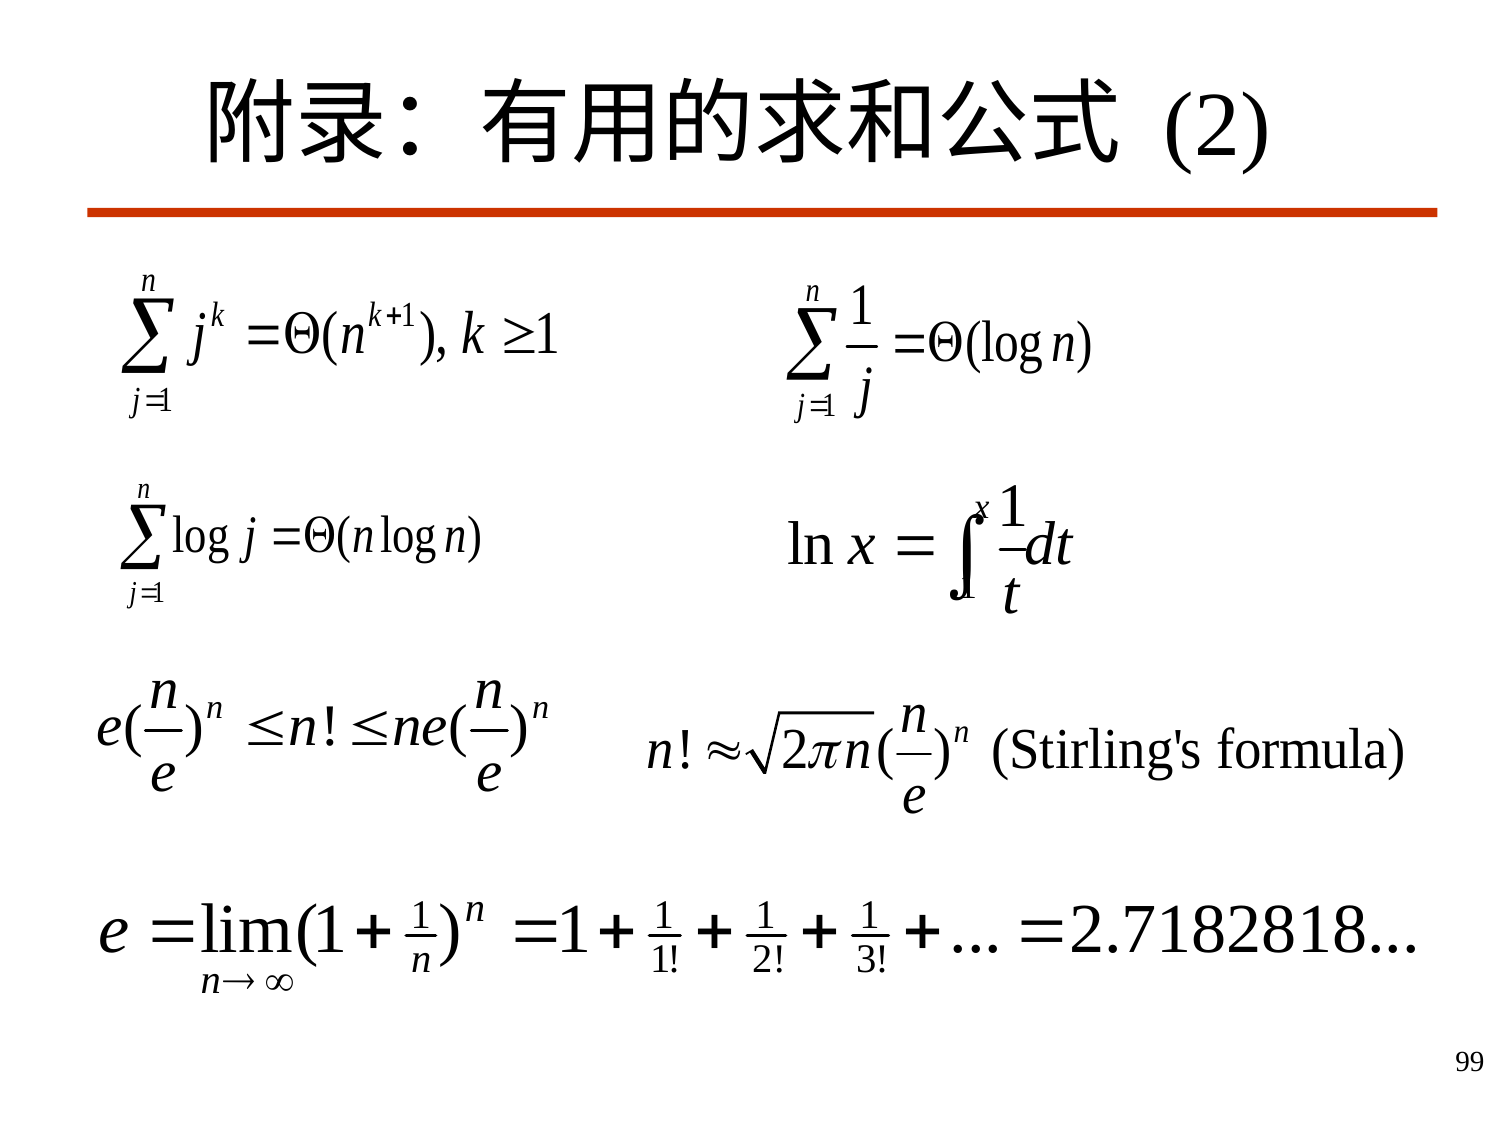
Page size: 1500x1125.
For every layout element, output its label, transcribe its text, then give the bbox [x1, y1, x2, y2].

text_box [778, 466, 1089, 628]
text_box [638, 676, 1416, 827]
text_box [113, 464, 490, 619]
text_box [88, 651, 562, 805]
slide_number 99 [1187, 1034, 1500, 1099]
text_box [113, 251, 566, 430]
title 附录：有用的求和公式 (2) [99, 24, 1375, 213]
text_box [779, 263, 1102, 435]
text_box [88, 876, 1429, 1012]
